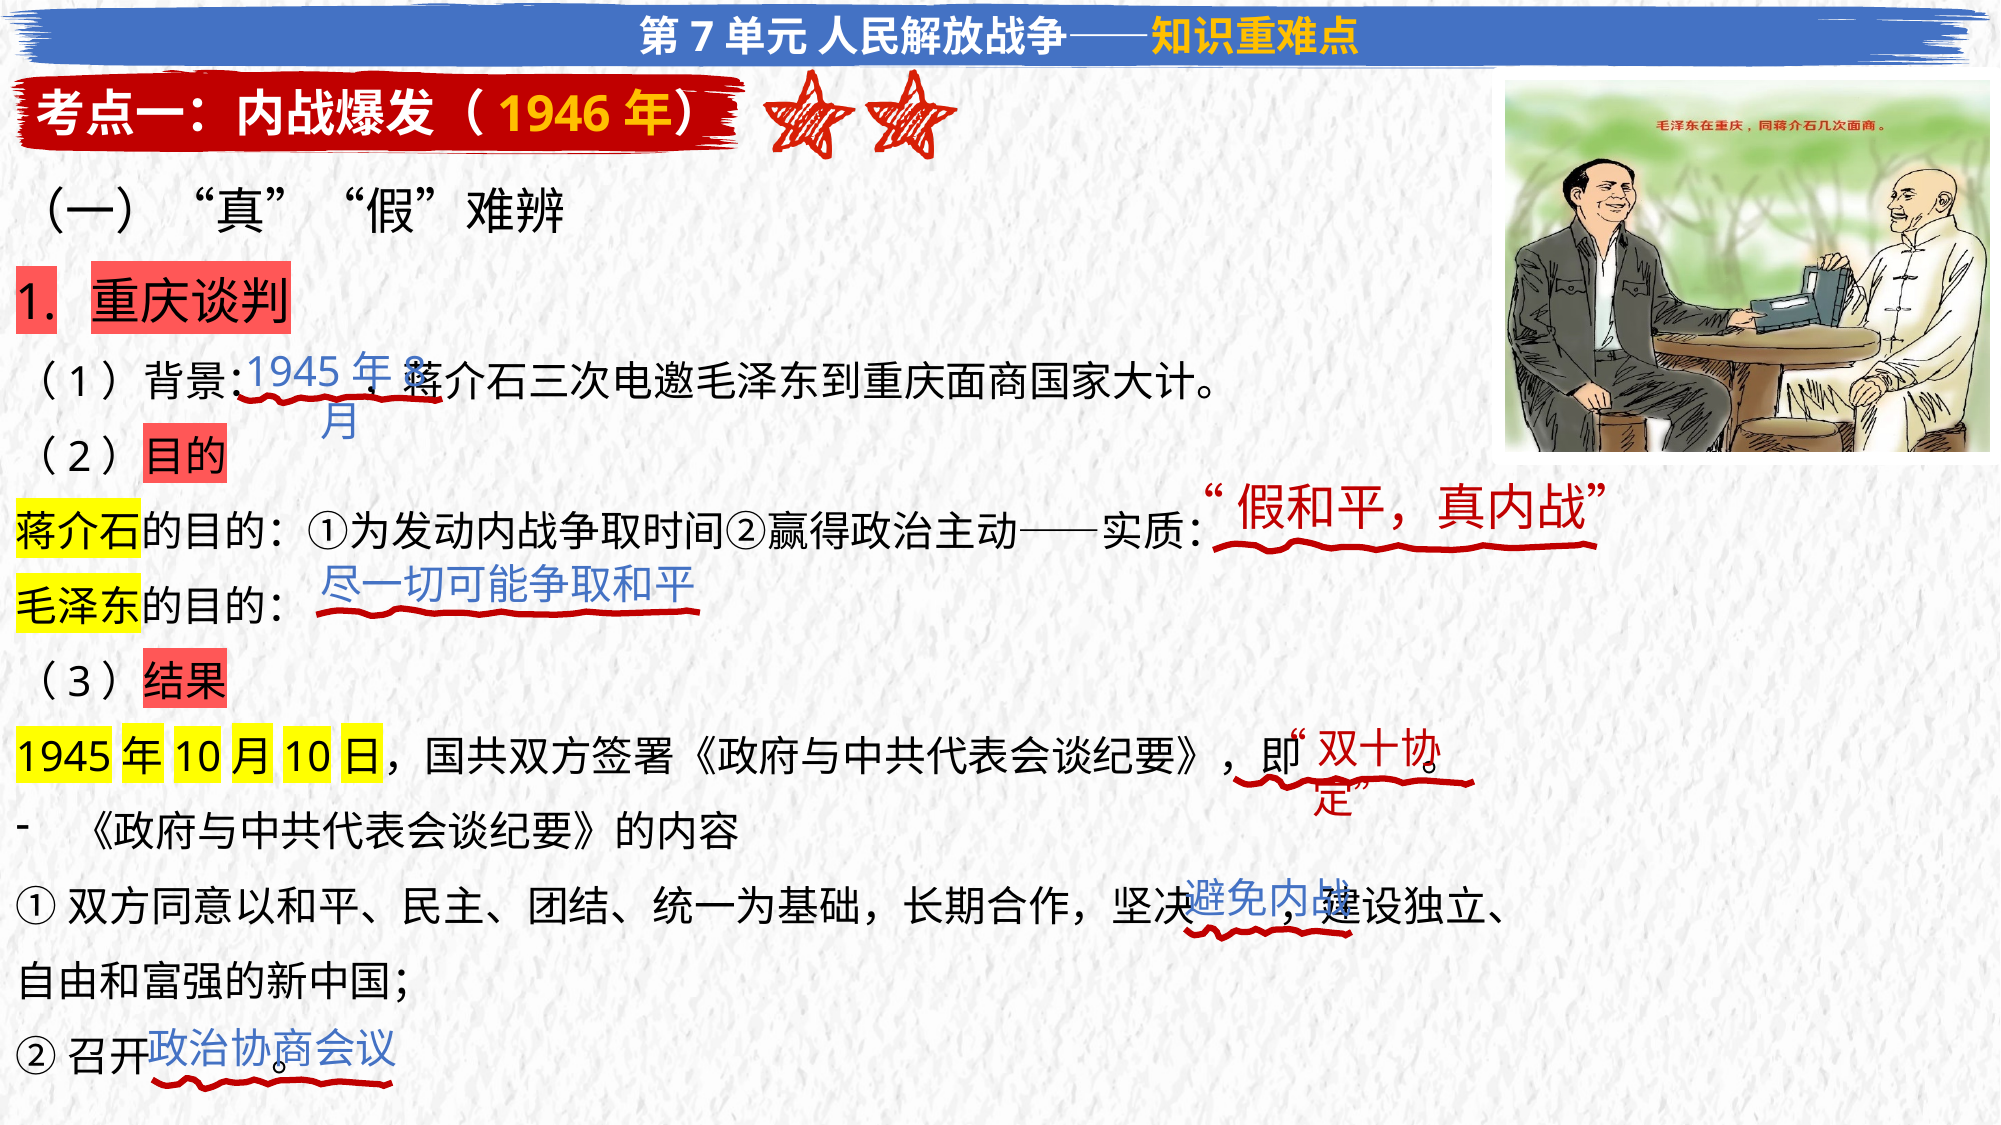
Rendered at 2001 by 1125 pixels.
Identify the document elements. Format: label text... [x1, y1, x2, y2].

picture [0, 0, 2001, 1125]
text_box [1214, 930, 1352, 939]
text_box [1212, 543, 1597, 552]
text_box 第7单元 人民解放战争——知识重难点 [0, 3, 1990, 69]
text_box “假和平，真内战” [1126, 468, 1684, 543]
text_box 考点一：内战爆发（1946年） [10, 69, 746, 141]
text_box （一）“真”“假”难辨 重庆谈判 （1）背景： ，蒋介石三次电邀毛泽东到重庆面商国家大计。 （2）目的 蒋介石的目的：①为发动内战争取时间②赢得政治主动——实质： 毛泽东的目的： （3）结果 1945年10月10日，国共双方签署《政府与中共代表会谈纪要》，即 。 《政府与中共代表会谈纪要》的内容 ①双方同意以和平、民主、团结、统一为基础，长期合作，坚决 ，建设独立、自由和富强的新中国； ②召开 。 [1, 141, 1535, 1087]
text_box 1945年8月 [212, 337, 470, 453]
text_box [151, 1080, 393, 1090]
text_box “双十协定” [1234, 714, 1474, 829]
text_box 尽一切可能争取和平 [297, 550, 719, 616]
text_box 政治协商会议 [129, 1014, 416, 1080]
picture [1504, 79, 1990, 453]
text_box 避免内战 [1148, 864, 1389, 930]
text_box [1185, 930, 1208, 936]
